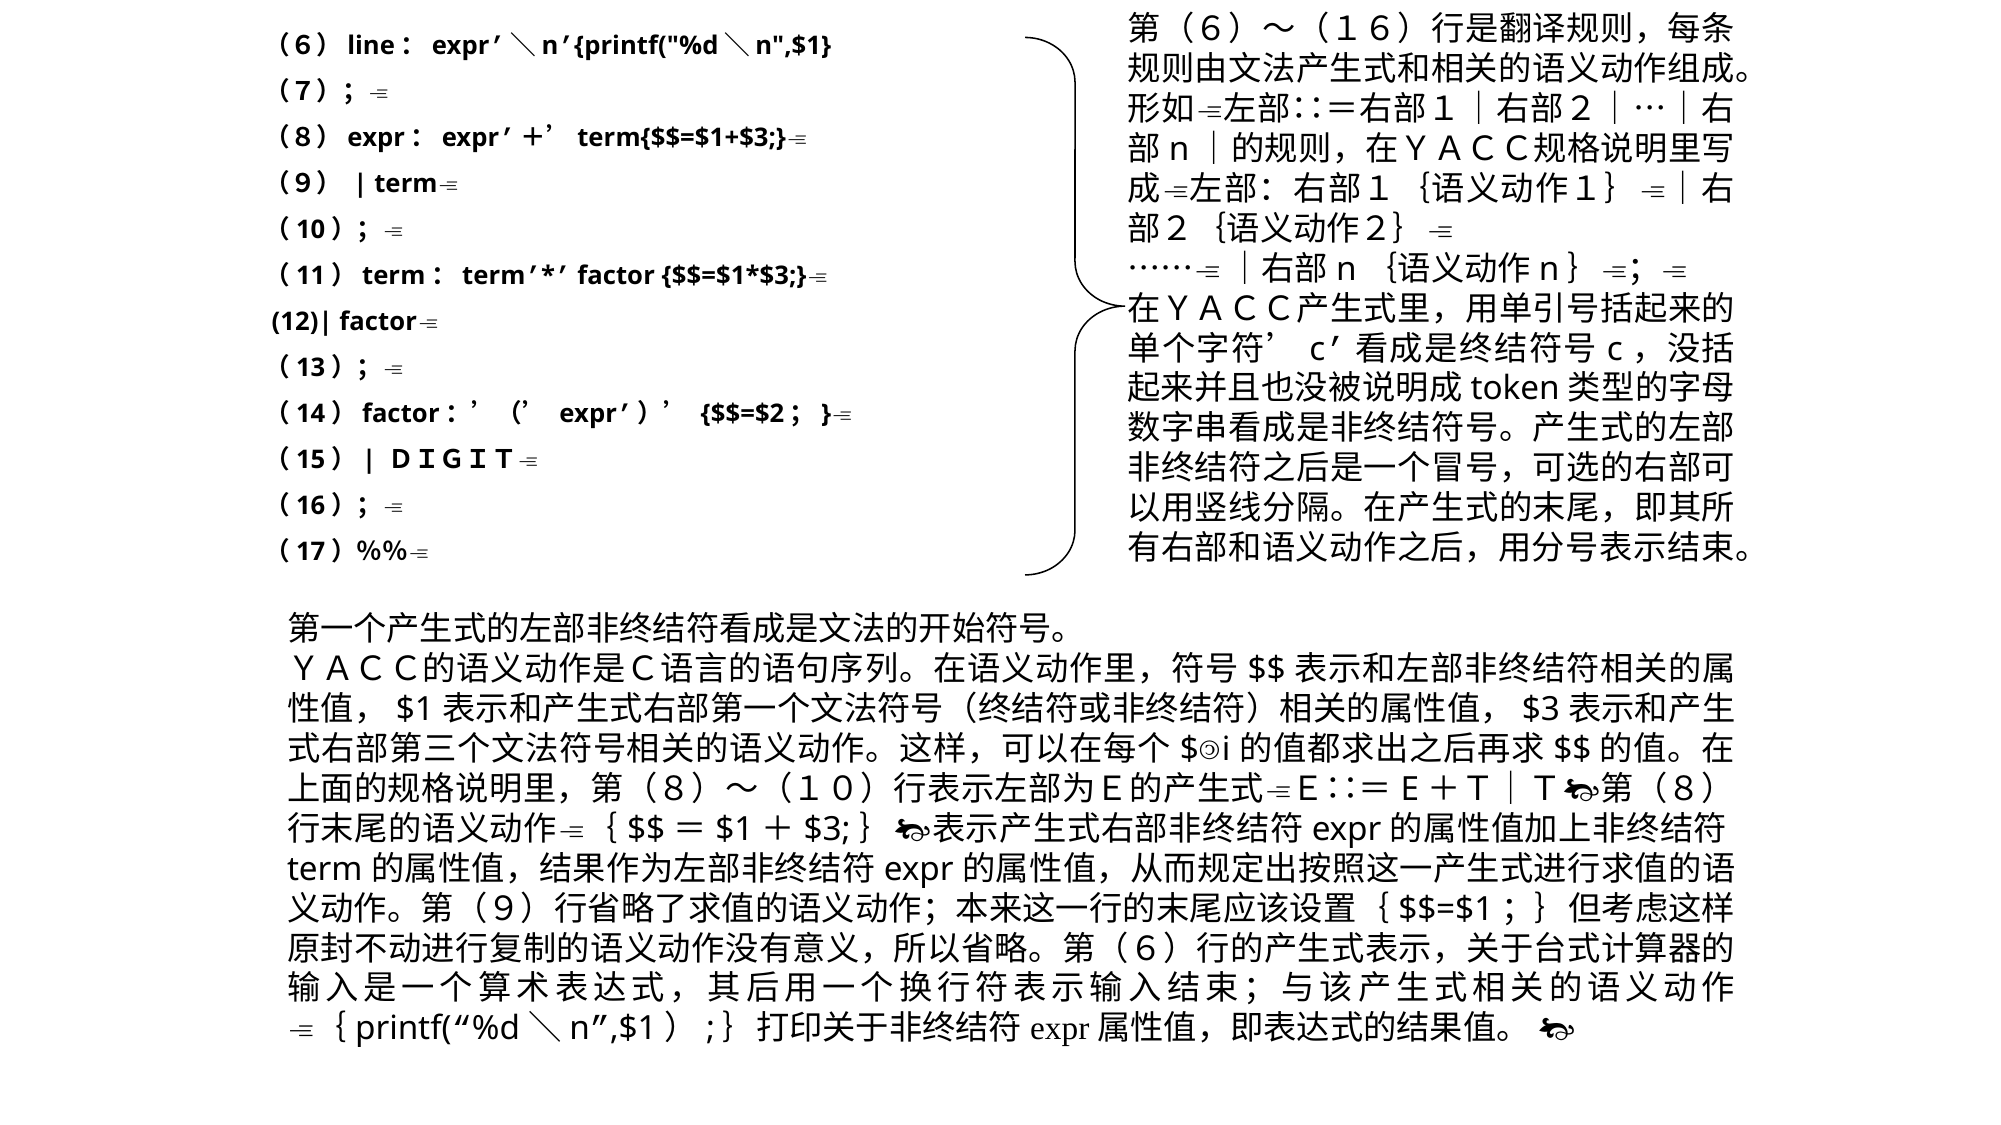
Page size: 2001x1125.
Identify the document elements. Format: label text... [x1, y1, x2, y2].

text_box 第一个产生式的左部非终结符看成是文法的开始符号。 ＹＡＣＣ的语义动作是Ｃ语言的语句序列。在语义动作里，符号$$表示和左部非终结符相关的属性值，$1表示和产生式右部第一个文法符号（终结符或非终结符）相关的属性值，$3表示和产生式右部第三个文法符号相关的语义动作。这样，可以在每个$i的值都求出之后再求$$的值。在上面的规格说明里，第（８）～（１０）行表示左部为Ｅ的产生式Ｅ∷＝E＋Ｔ｜Ｔ第（８）行末尾的语义动作｛$$＝$1＋$3;｝表示产生式右部非终结符expr的属性值加上非终结符term的属性值，结果作为左部非终结符expr的属性值，从而规定出按照这一产生式进行求值的语义动作。第（９）行省略了求值的语义动作；本来这一行的末尾应该设置｛$$=$1；｝但考虑这样原封不动进行复制的语义动作没有意义，所以省略。第（６）行的产生式表示，关于台式计算器的输入是一个算术表达式，其后用一个换行符表示输入结束；与该产生式相关的语义动作｛printf(“%d＼n”,$1）;｝打印关于非终结符expr属性值，即表达式的结果值。  [272, 599, 1750, 1054]
list （６）line：expr’＼n’{printf("%d＼n",$1} （７）； （８）expr：expr’＋’term{$$=$1+$3;} （９） | term （10）； （11）term：term’*’ factor {$$=$1*$3;} (12)| factor （13）； （14）factor：’（’ expr’）’ {$$=$2；} （15）| ＤＩＧＩＴ （16）； （17）％％ [249, 24, 1025, 575]
text_box 第（６）～（１６）行是翻译规则，每条规则由文法产生式和相关的语义动作组成。形如左部∷＝右部１｜右部２｜…｜右部n｜的规则，在ＹＡＣＣ规格说明里写成左部：右部１｛语义动作１｝｜右部２｛语义动作２｝ ……｜右部n｛语义动作n｝； 在ＹＡＣＣ产生式里，用单引号括起来的单个字符’c’看成是终结符号c，没括起来并且也没被说明成token类型的字母数字串看成是非终结符号。产生式的左部非终结符之后是一个冒号，可选的右部可以用竖线分隔。在产生式的末尾，即其所有右部和语义动作之后，用分号表示结束。 [1112, 0, 1750, 574]
text_box [1025, 37, 1112, 575]
